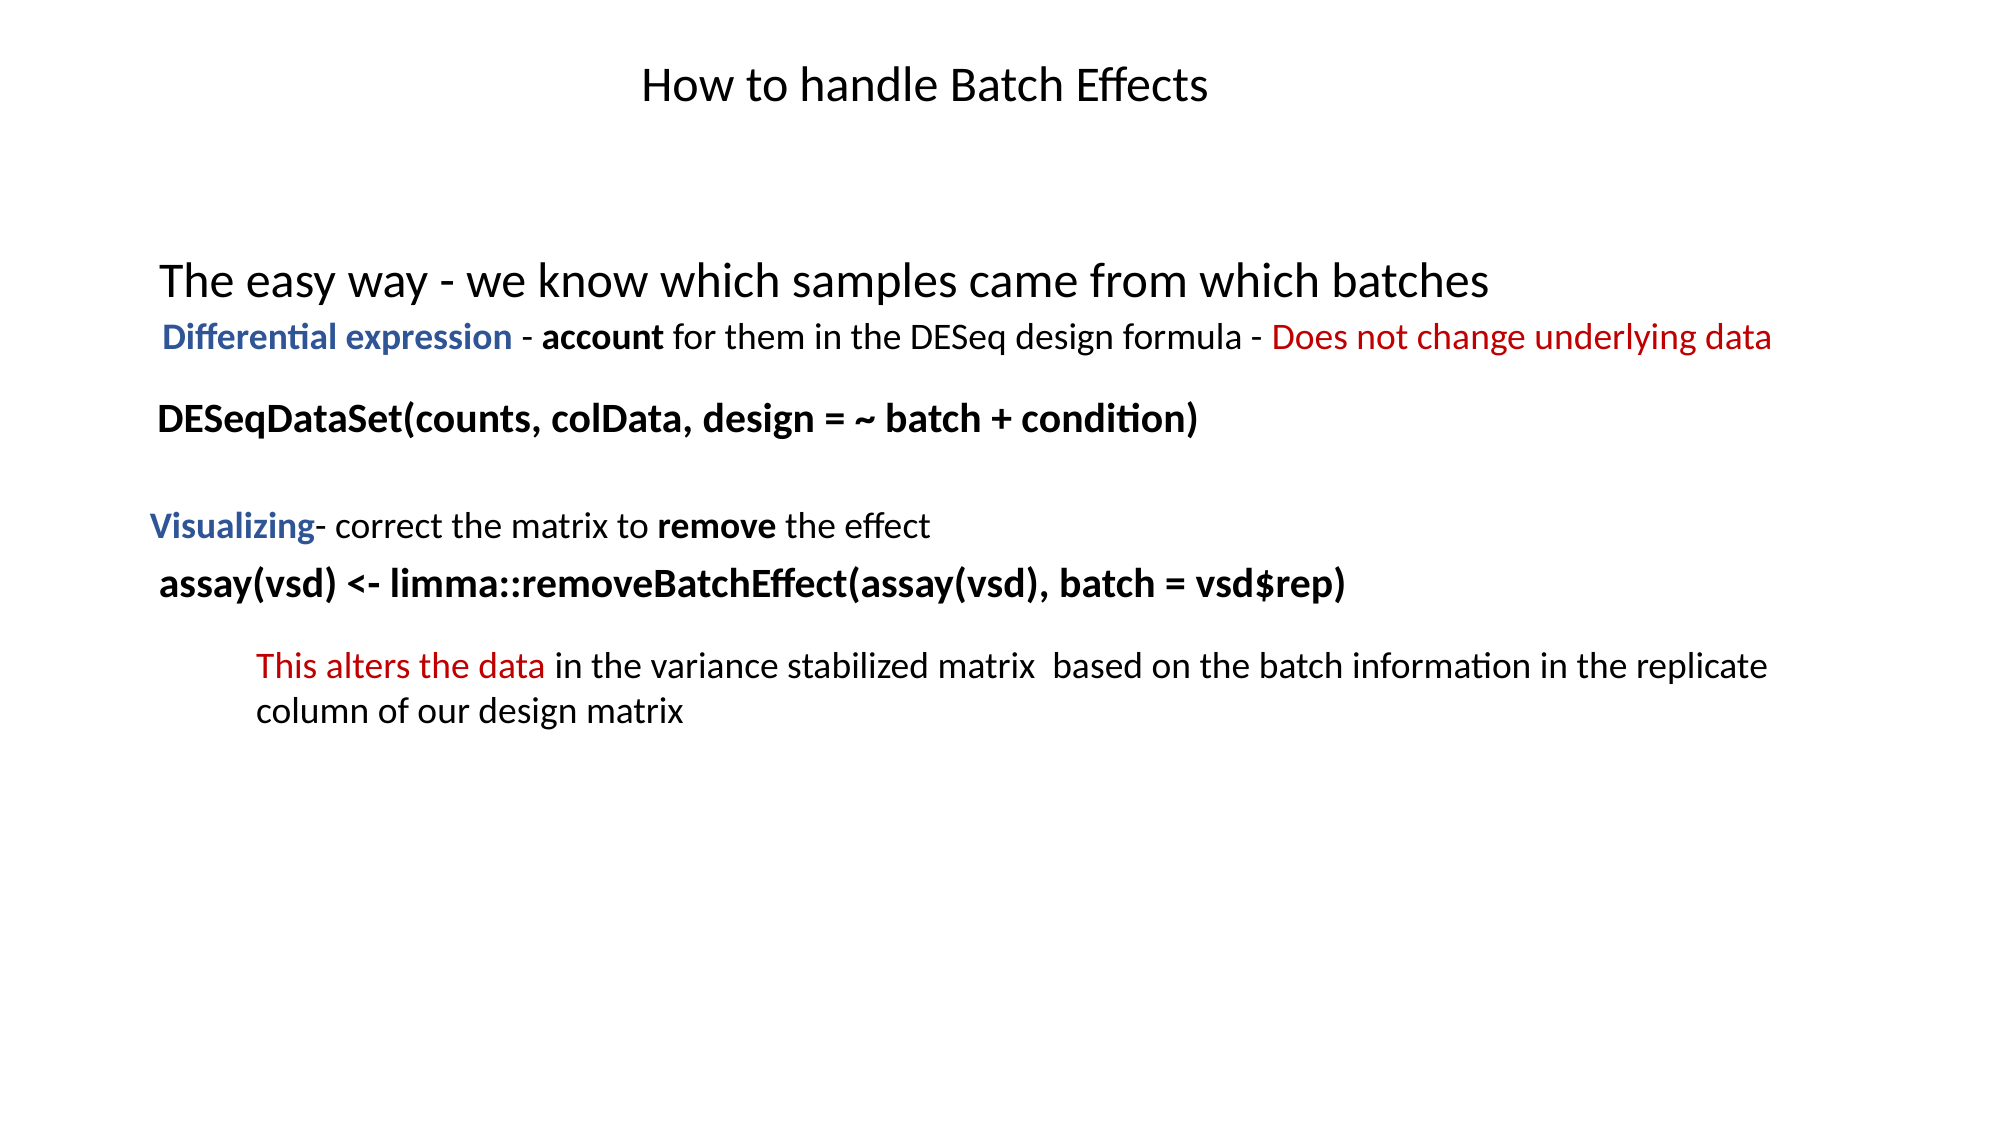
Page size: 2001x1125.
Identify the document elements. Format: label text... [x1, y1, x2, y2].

text_box How to handle Batch Effects [637, 46, 1214, 116]
text_box Visualizing- correct the matrix to remove the effect [145, 496, 936, 551]
text_box This alters the data in the variance stabilized matrix based on the batch information in the replicate column of our design matrix [252, 636, 1869, 735]
text_box assay(vsd) <- limma::removeBatchEffect(assay(vsd), batch = vsd$rep) [154, 551, 1352, 610]
text_box DESeqDataSet(counts, colData, design = ~ batch + condition) [153, 386, 1204, 445]
text_box The easy way - we know which samples came from which batches [154, 243, 1495, 312]
text_box Differential expression - account for them in the DESeq design formula - Does not change underlying data [158, 307, 1778, 362]
